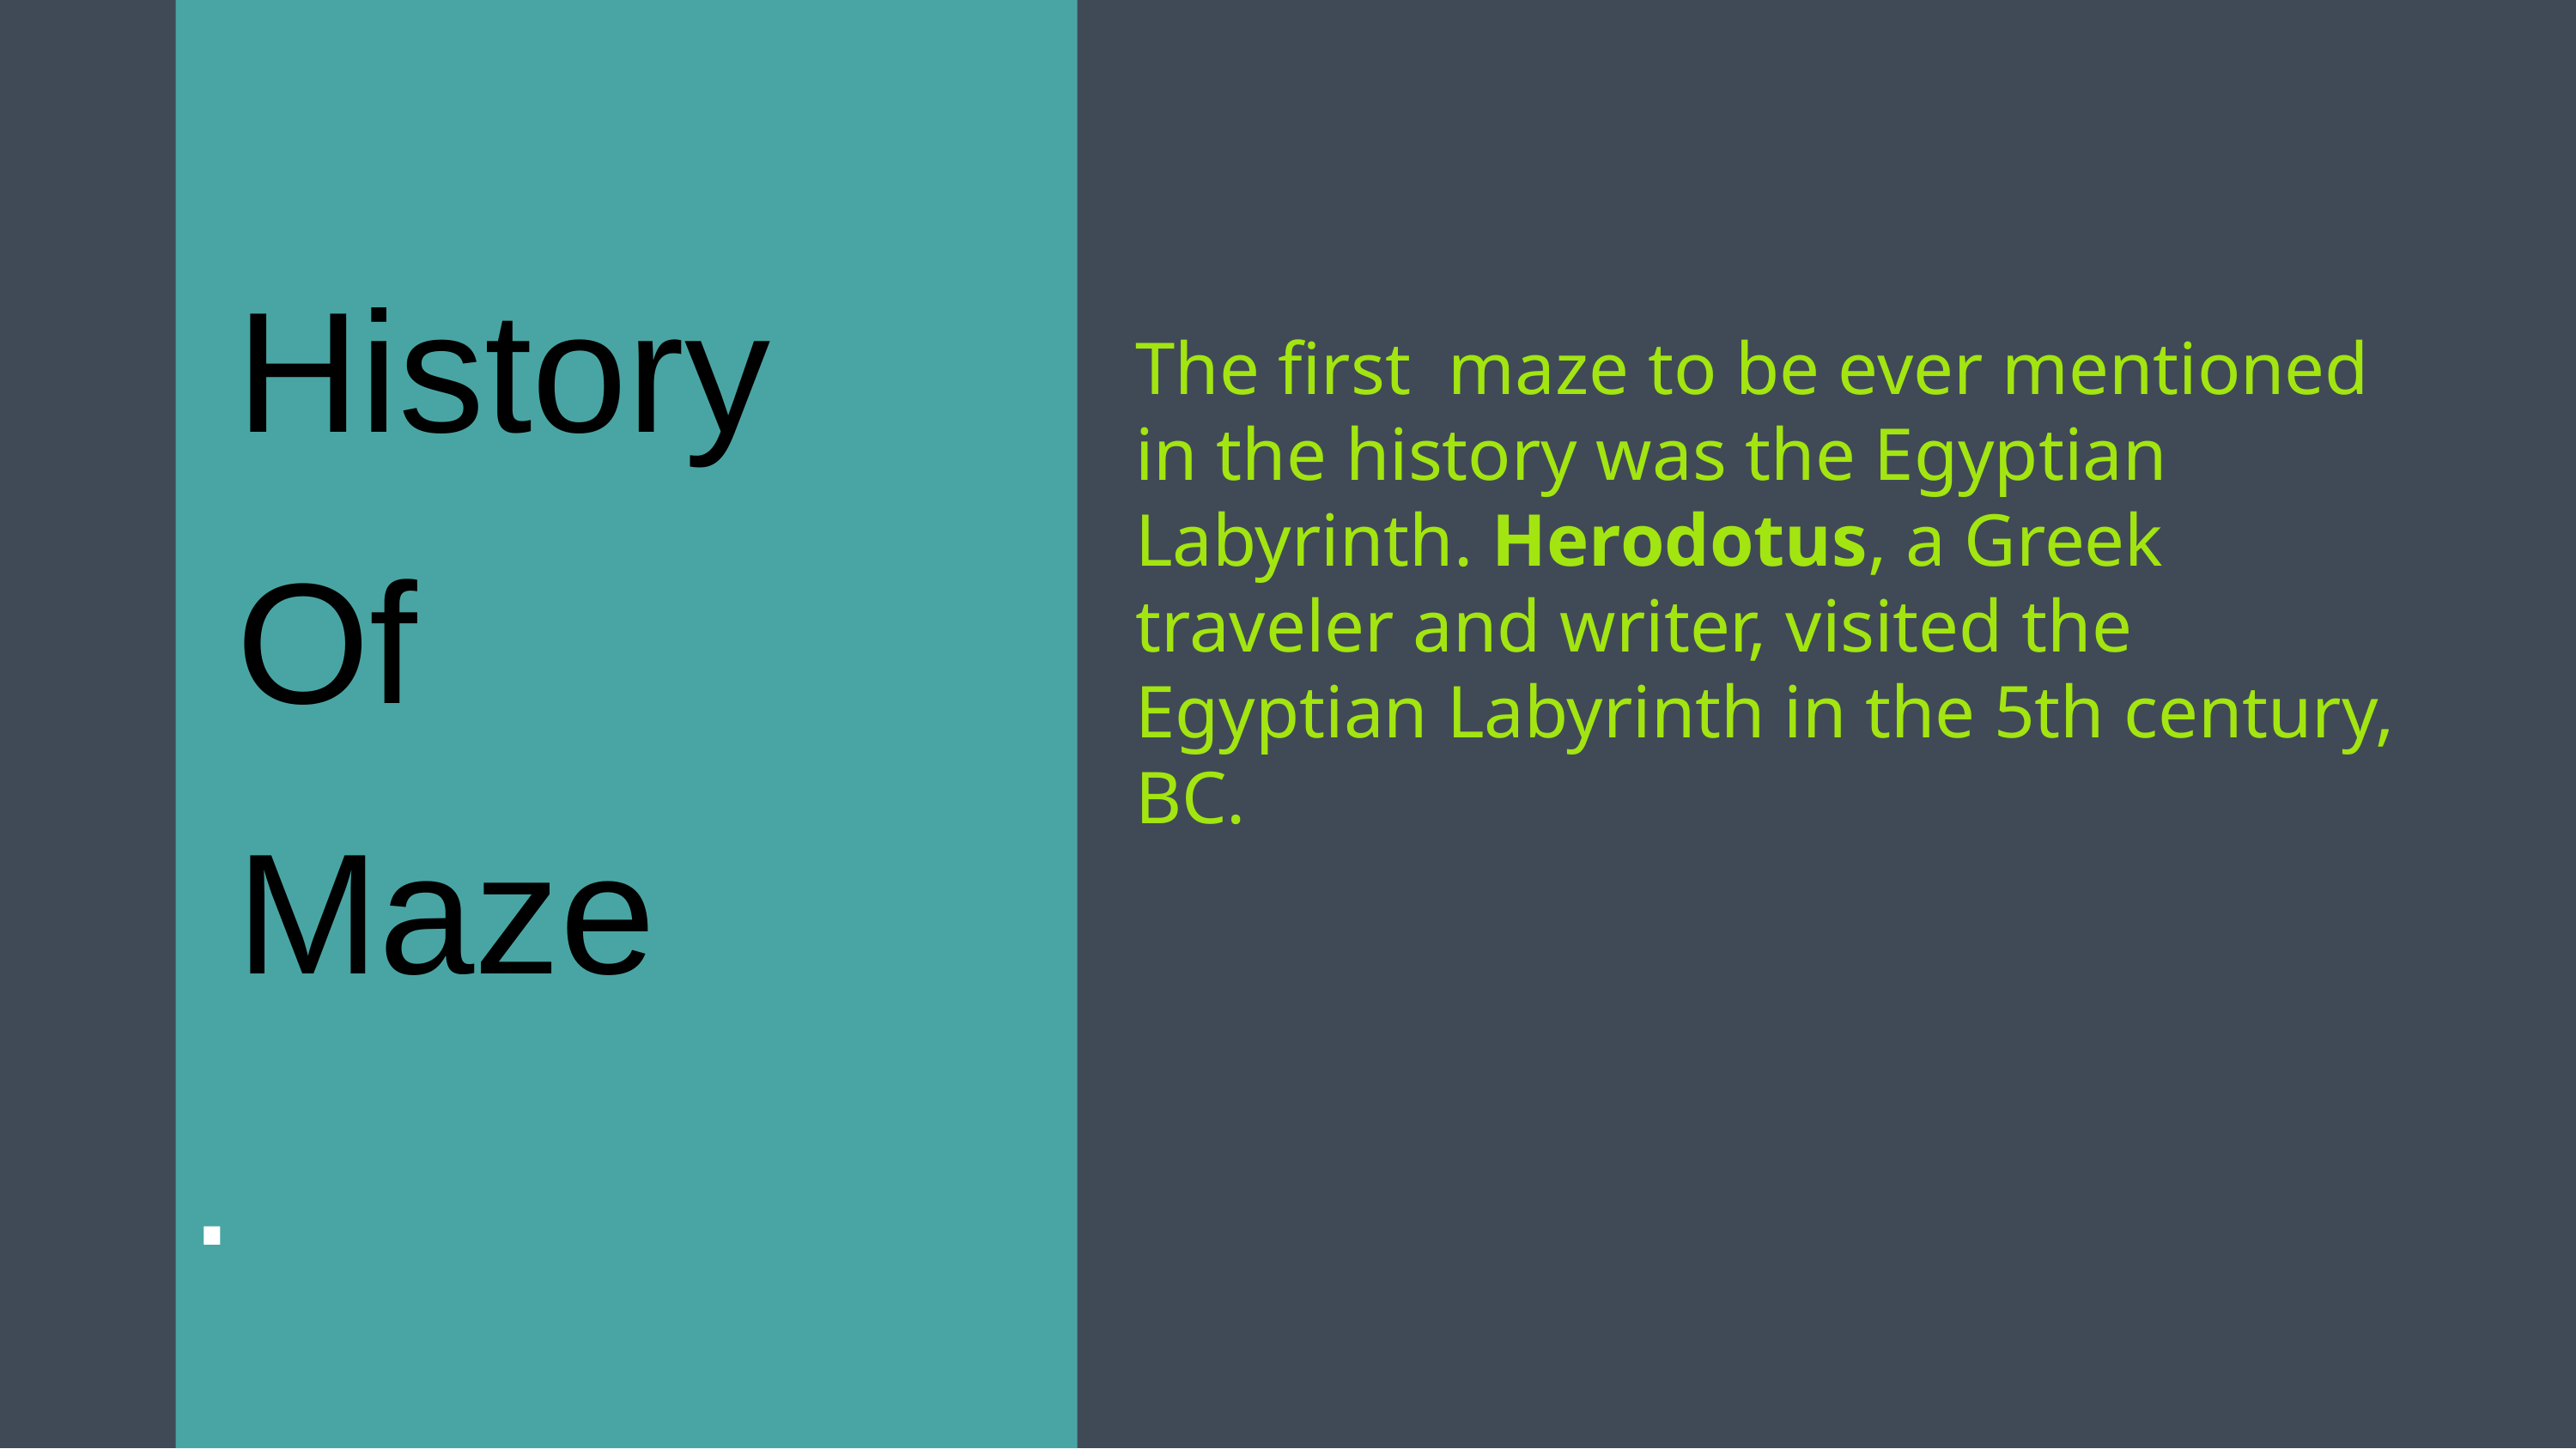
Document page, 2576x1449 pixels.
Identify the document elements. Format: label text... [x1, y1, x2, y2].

list History Of Maze . [175, 0, 1078, 1449]
text_box The first maze to be ever mentioned in the history was the Egyptian Labyrinth. Herodotus, a Greek traveler and writer, visited the Egyptian Labyrinth in the 5th century, BC. [1122, 316, 2411, 845]
